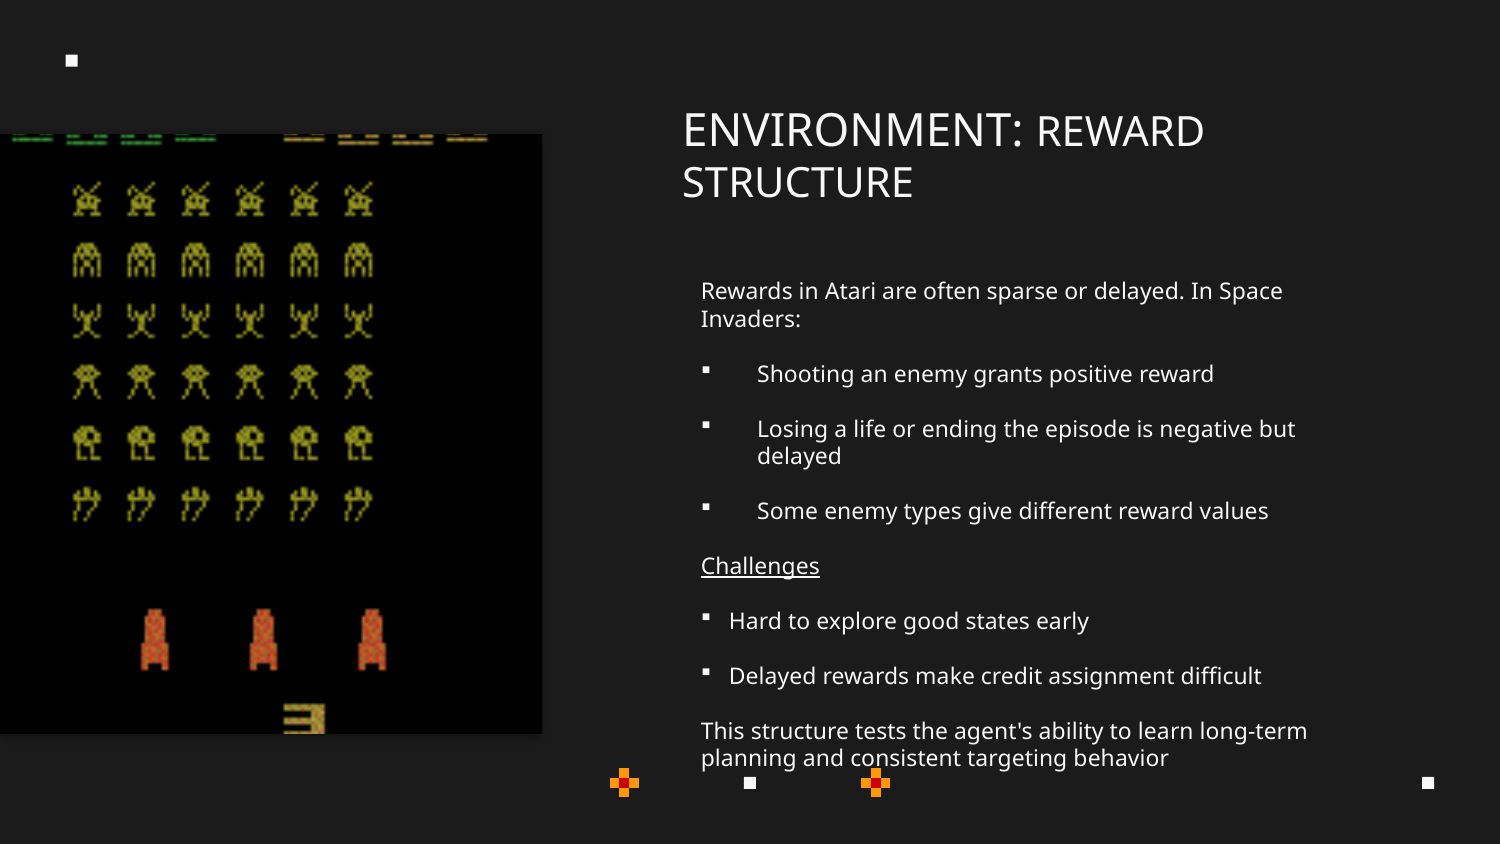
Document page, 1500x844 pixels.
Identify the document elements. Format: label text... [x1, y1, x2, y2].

subtitle Rewards in Atari are often sparse or delayed. In Space Invaders: Shooting an enemy grants positive reward Losing a life or ending the episode is negative but delayed Some enemy types give different reward values Challenges Hard to explore good states early Delayed rewards make credit assignment difficult This structure tests the agent's ability to learn long-term planning and consistent targeting behavior [667, 261, 1383, 734]
title ENVIRONMENT: REWARD STRUCTURE [667, 85, 1383, 218]
picture [0, 134, 543, 734]
